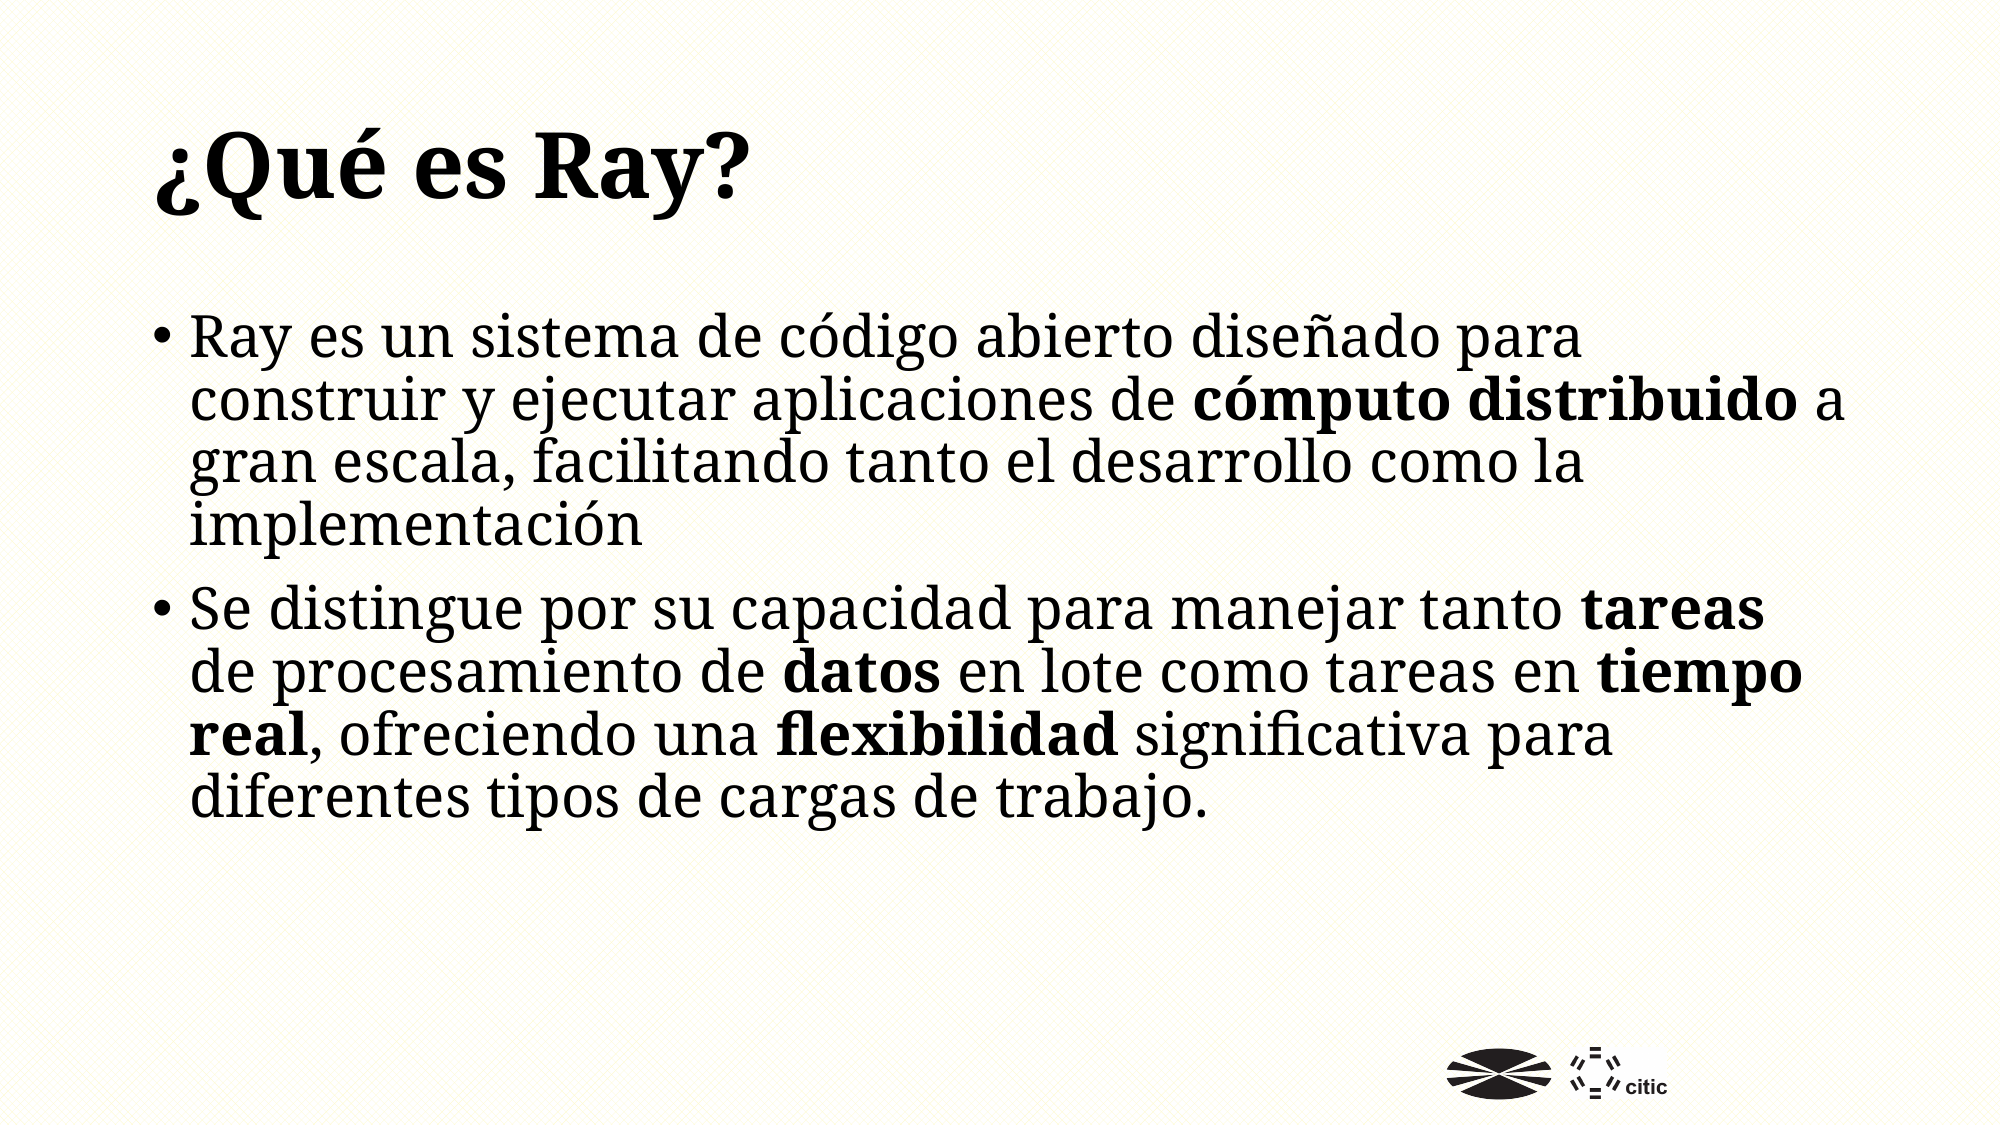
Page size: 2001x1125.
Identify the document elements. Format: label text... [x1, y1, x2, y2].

title ¿Qué es Ray? [137, 59, 1863, 278]
picture [1570, 1047, 1667, 1099]
picture [1445, 1047, 1553, 1101]
list Ray es un sistema de código abierto diseñado para construir y ejecutar aplicaciones de cómputo distribuido a gran escala, facilitando tanto el desarrollo como la implementación Se distingue por su capacidad para manejar tanto tareas de procesamiento de datos en lote como tareas en tiempo real, ofreciendo una flexibilidad significativa para diferentes tipos de cargas de trabajo. [137, 299, 1863, 1014]
